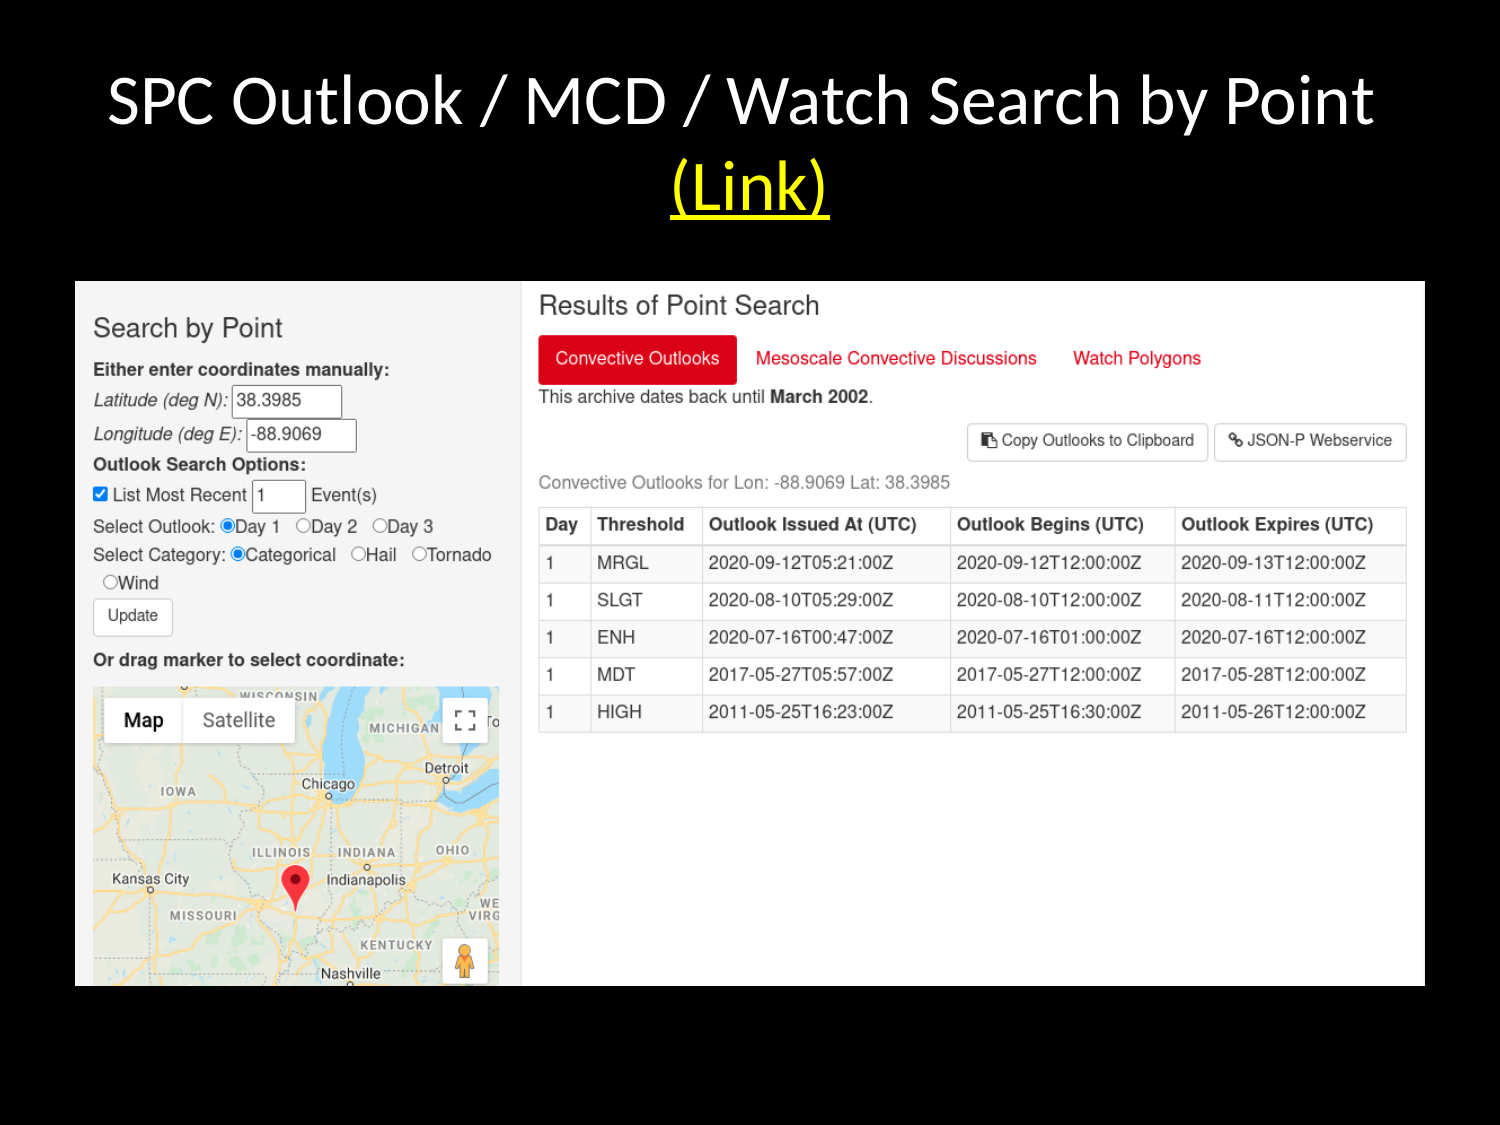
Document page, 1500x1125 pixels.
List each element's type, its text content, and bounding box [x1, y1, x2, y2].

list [74, 281, 1426, 986]
title SPC Outlook / MCD / Watch Search by Point (Link) [75, 45, 1425, 233]
